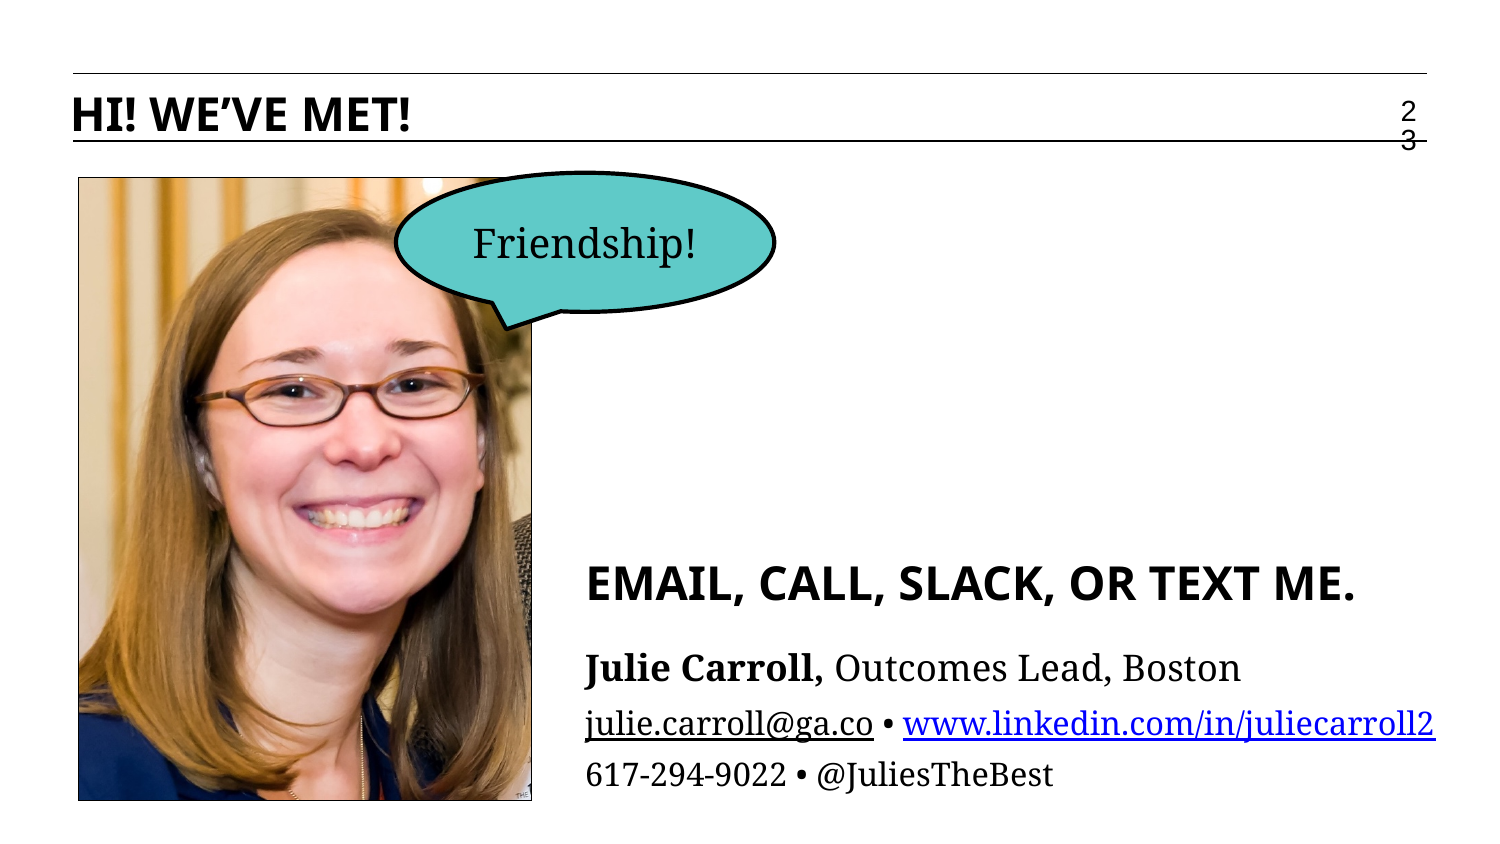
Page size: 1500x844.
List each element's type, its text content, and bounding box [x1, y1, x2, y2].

picture [78, 177, 532, 801]
text_box Friendship! [527, 172, 775, 319]
slide_number 23 [1385, 85, 1427, 136]
text_box Julie Carroll, Outcomes Lead, Boston julie.carroll@ga.co • www.linkedin.com/in/juliecarroll2 617-294-9022 • @JuliesTheBest [585, 644, 1465, 801]
list HI! WE’ve MET! [59, 80, 1202, 129]
list Email, Call, SLACK, or Text Me. [574, 549, 1500, 599]
